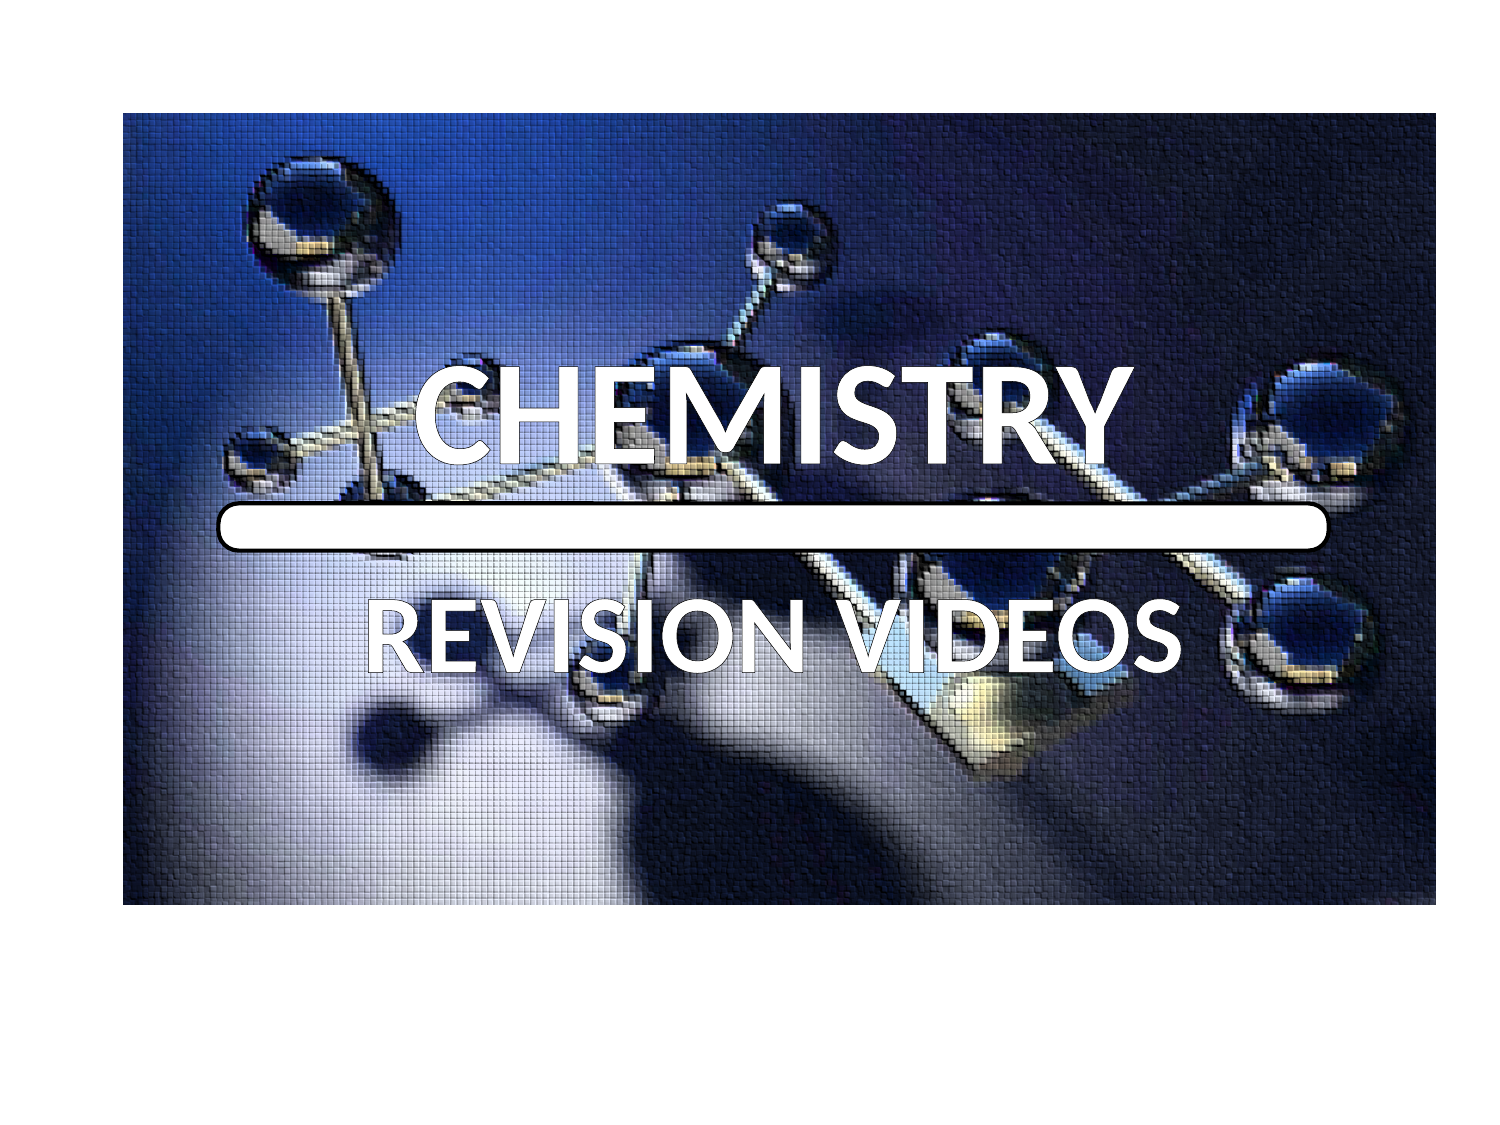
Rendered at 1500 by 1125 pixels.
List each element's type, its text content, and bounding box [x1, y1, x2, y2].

picture [123, 113, 1436, 906]
text_box CHEMISTRY [112, 306, 118, 502]
text_box REVISION VIDEOS [112, 552, 118, 703]
